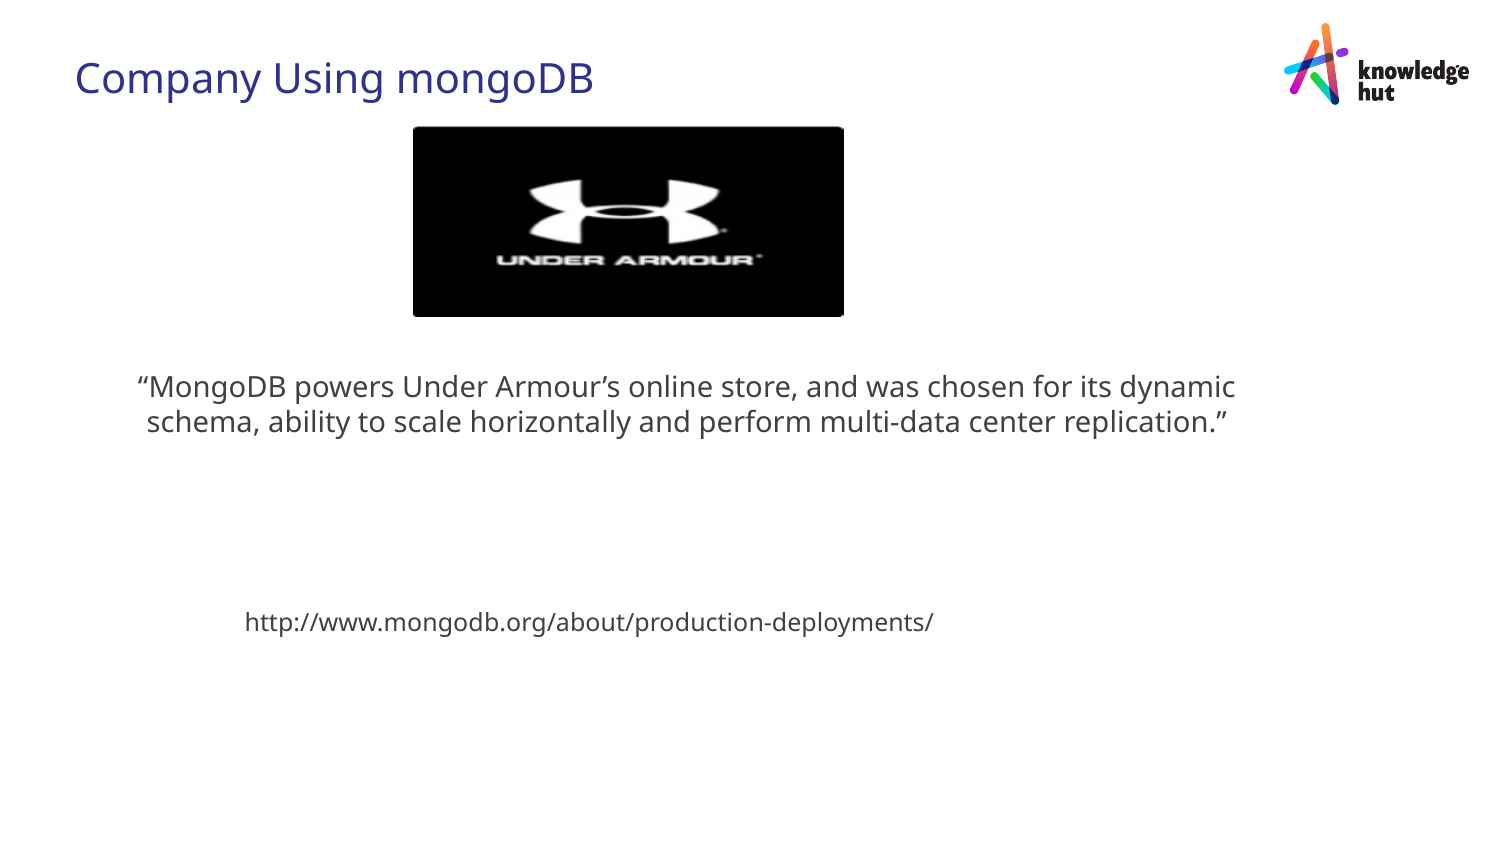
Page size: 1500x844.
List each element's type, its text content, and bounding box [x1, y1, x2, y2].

picture [412, 126, 844, 317]
text_box Company Using mongoDB [59, 43, 610, 109]
text_box http://www.mongodb.org/about/production-deployments/ [229, 556, 1171, 644]
picture [1284, 23, 1469, 105]
text_box “MongoDB powers Under Armour’s online store, and was chosen for its dynamic schema, ability to scale horizontally and perform multi-data center replication.” [97, 361, 1277, 446]
